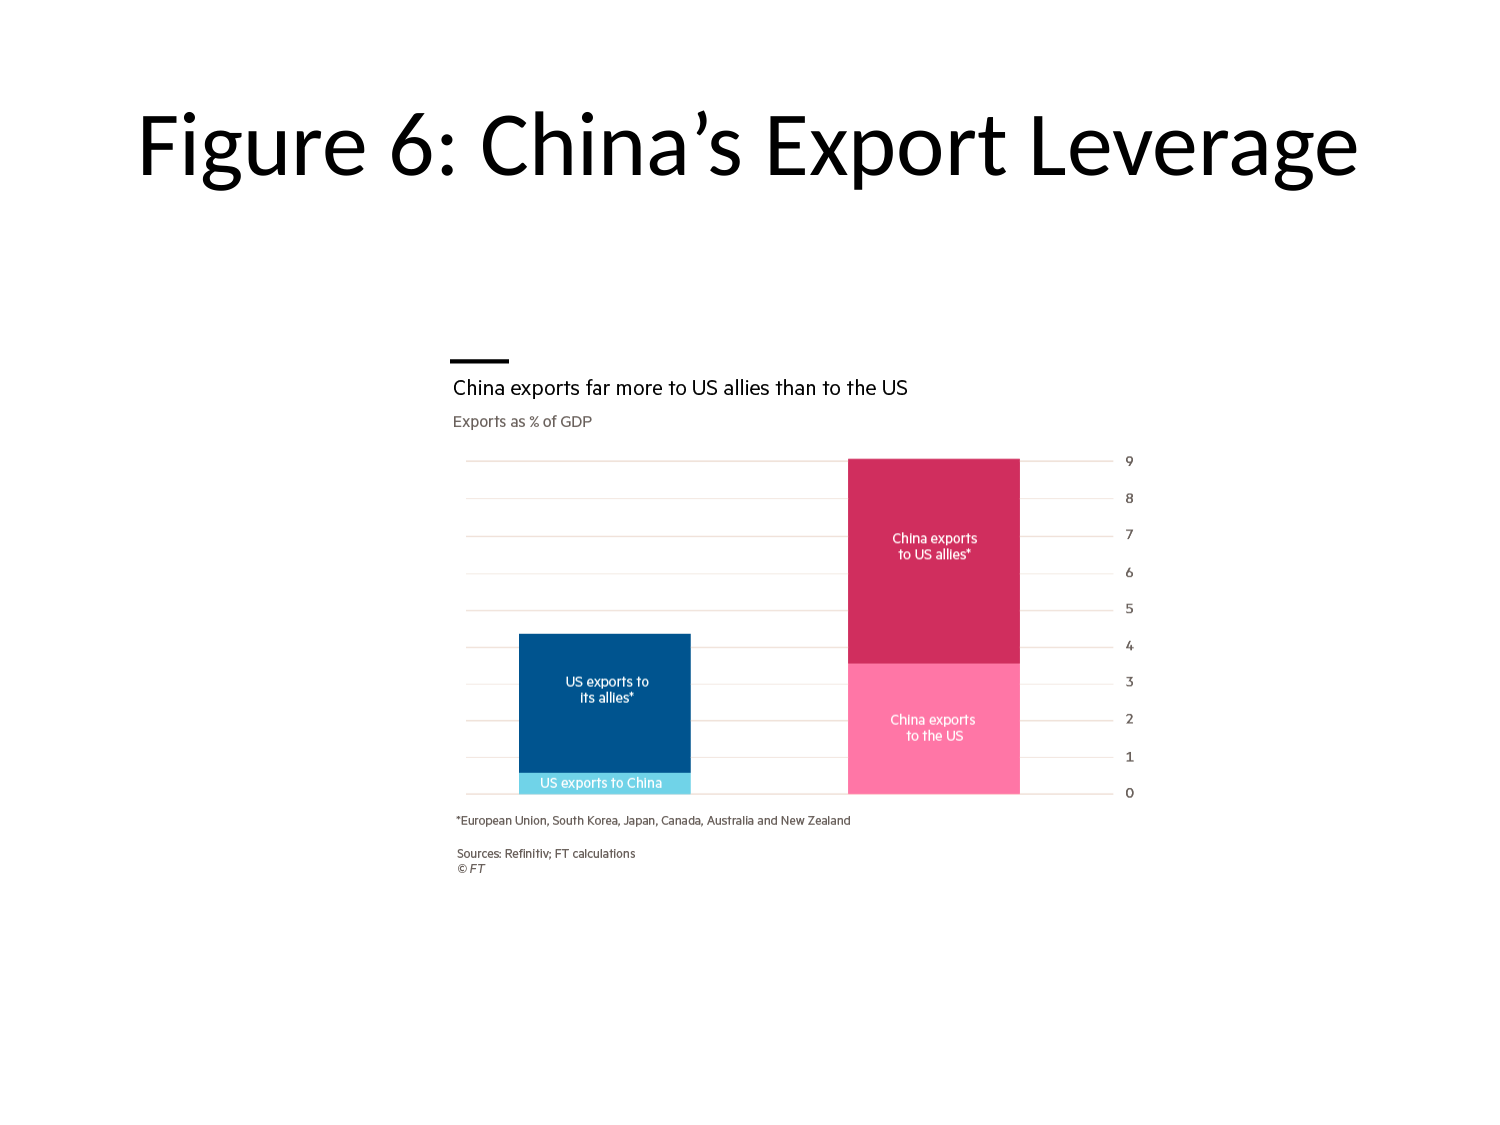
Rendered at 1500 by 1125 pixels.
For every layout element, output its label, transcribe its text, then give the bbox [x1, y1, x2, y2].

title Figure 6: China’s Export Leverage [75, 45, 1425, 233]
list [449, 359, 1151, 880]
